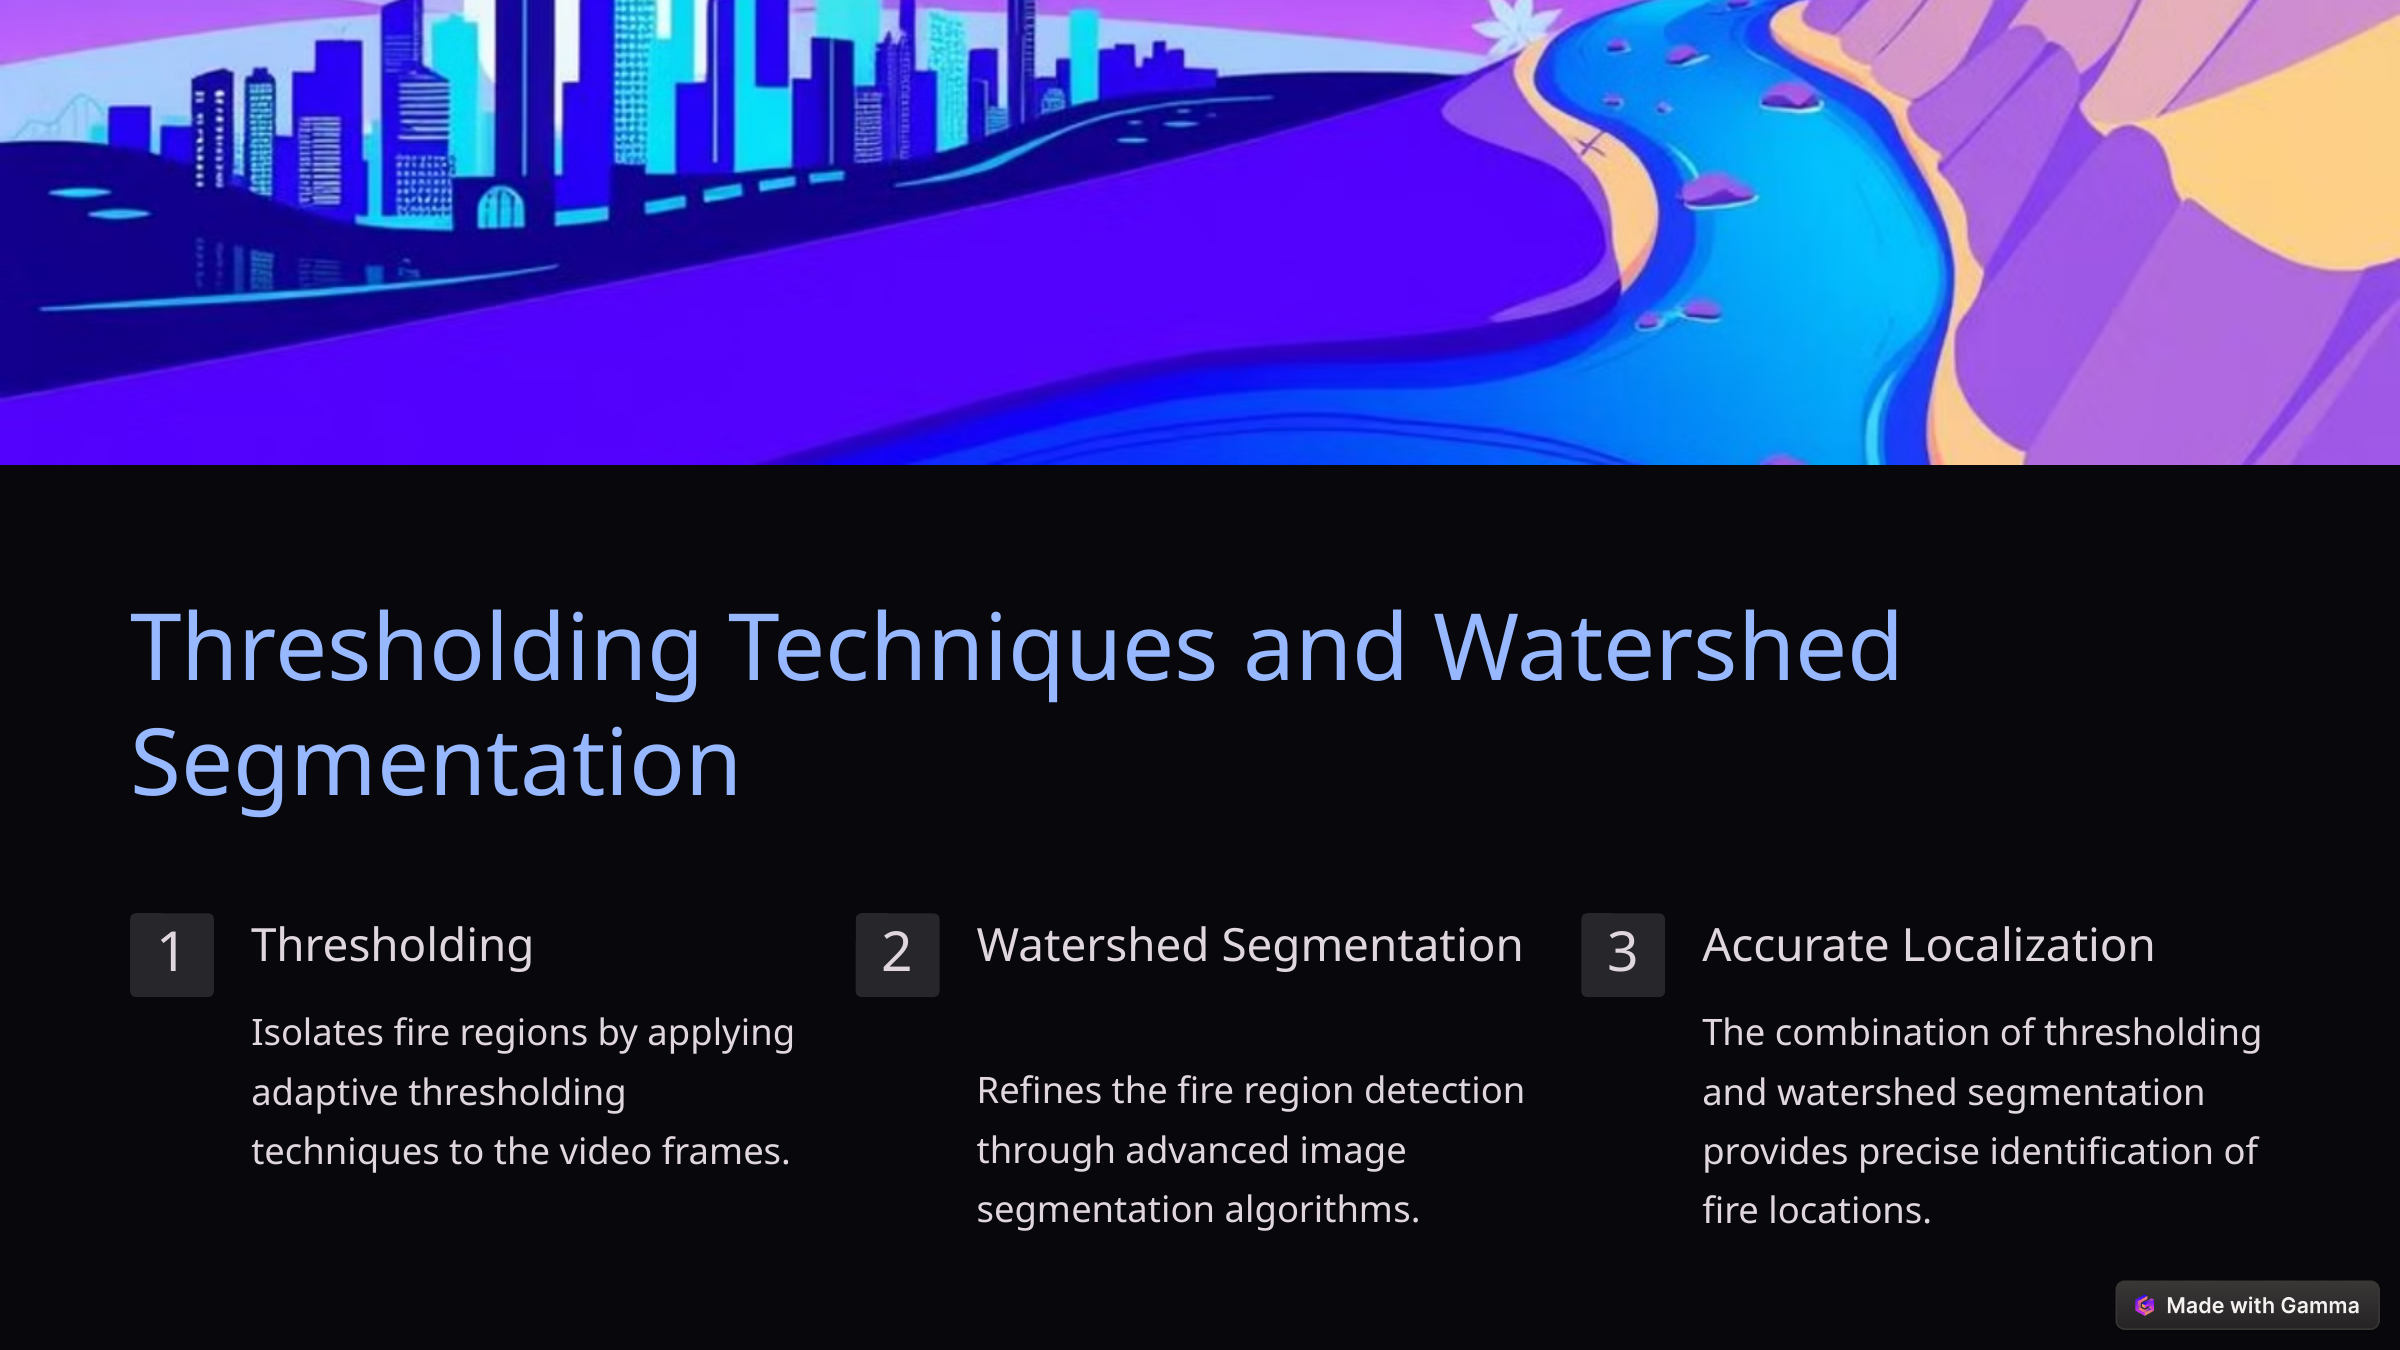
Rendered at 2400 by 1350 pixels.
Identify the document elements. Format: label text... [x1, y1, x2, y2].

text_box Thresholding Techniques and Watershed Segmentation [130, 583, 2270, 816]
text_box [130, 913, 214, 998]
text_box Accurate Localization [1702, 913, 2216, 972]
text_box Watershed Segmentation [976, 913, 1545, 1030]
picture [0, 0, 2400, 466]
text_box 3 [1605, 927, 1641, 984]
text_box [855, 913, 940, 998]
text_box Refines the fire region detection through advanced image segmentation algorithms. [976, 1051, 1545, 1231]
picture [2106, 1271, 2389, 1339]
text_box 2 [880, 927, 916, 984]
text_box The combination of thresholding and watershed segmentation provides precise identification of fire locations. [1702, 993, 2270, 1232]
text_box Thresholding [251, 913, 717, 972]
text_box 1 [160, 927, 184, 984]
text_box [1581, 913, 1666, 998]
text_box Isolates fire regions by applying adaptive thresholding techniques to the video frames. [251, 993, 819, 1173]
